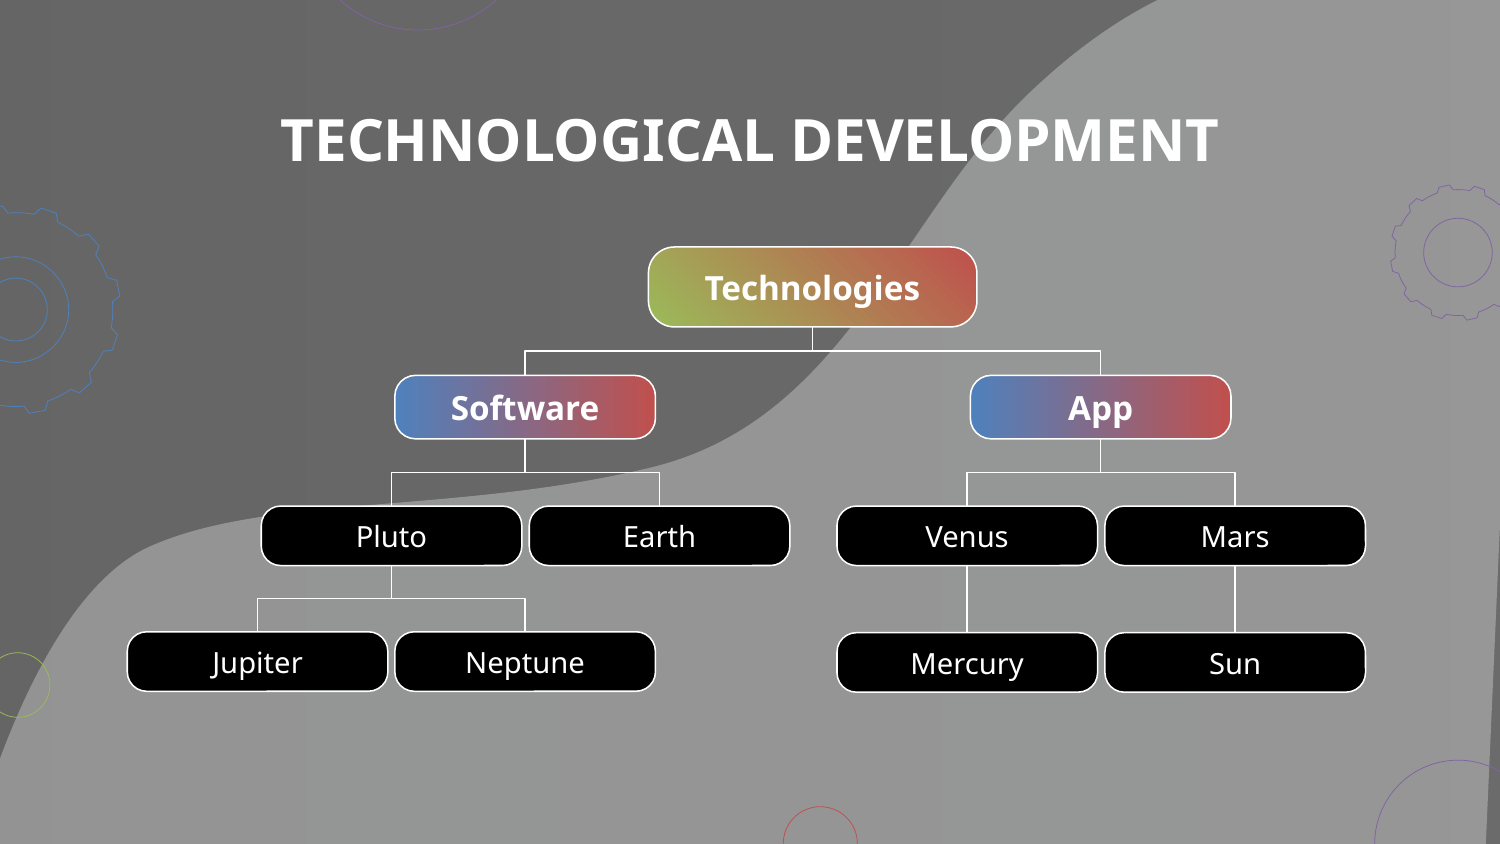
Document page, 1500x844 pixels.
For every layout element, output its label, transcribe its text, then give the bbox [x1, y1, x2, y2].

title TECHNOLOGICAL DEVELOPMENT [116, 107, 1383, 168]
text_box Venus [836, 506, 1098, 566]
text_box Earth [529, 506, 790, 566]
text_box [424, 405, 493, 532]
text_box Software [394, 375, 639, 439]
text_box Sun [1104, 632, 1366, 693]
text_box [558, 404, 627, 540]
text_box Mars [1104, 506, 1366, 566]
text_box Pluto [496, 506, 522, 566]
text_box Neptune [394, 631, 656, 692]
text_box Jupiter [127, 631, 388, 692]
text_box Mercury [836, 632, 1098, 693]
text_box Technologies [699, 246, 927, 327]
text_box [644, 207, 694, 496]
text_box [932, 206, 982, 496]
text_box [424, 531, 492, 666]
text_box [291, 531, 358, 666]
text_box App [987, 375, 1232, 439]
text_box Pluto [261, 506, 419, 566]
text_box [1000, 405, 1068, 540]
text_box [1134, 404, 1202, 540]
